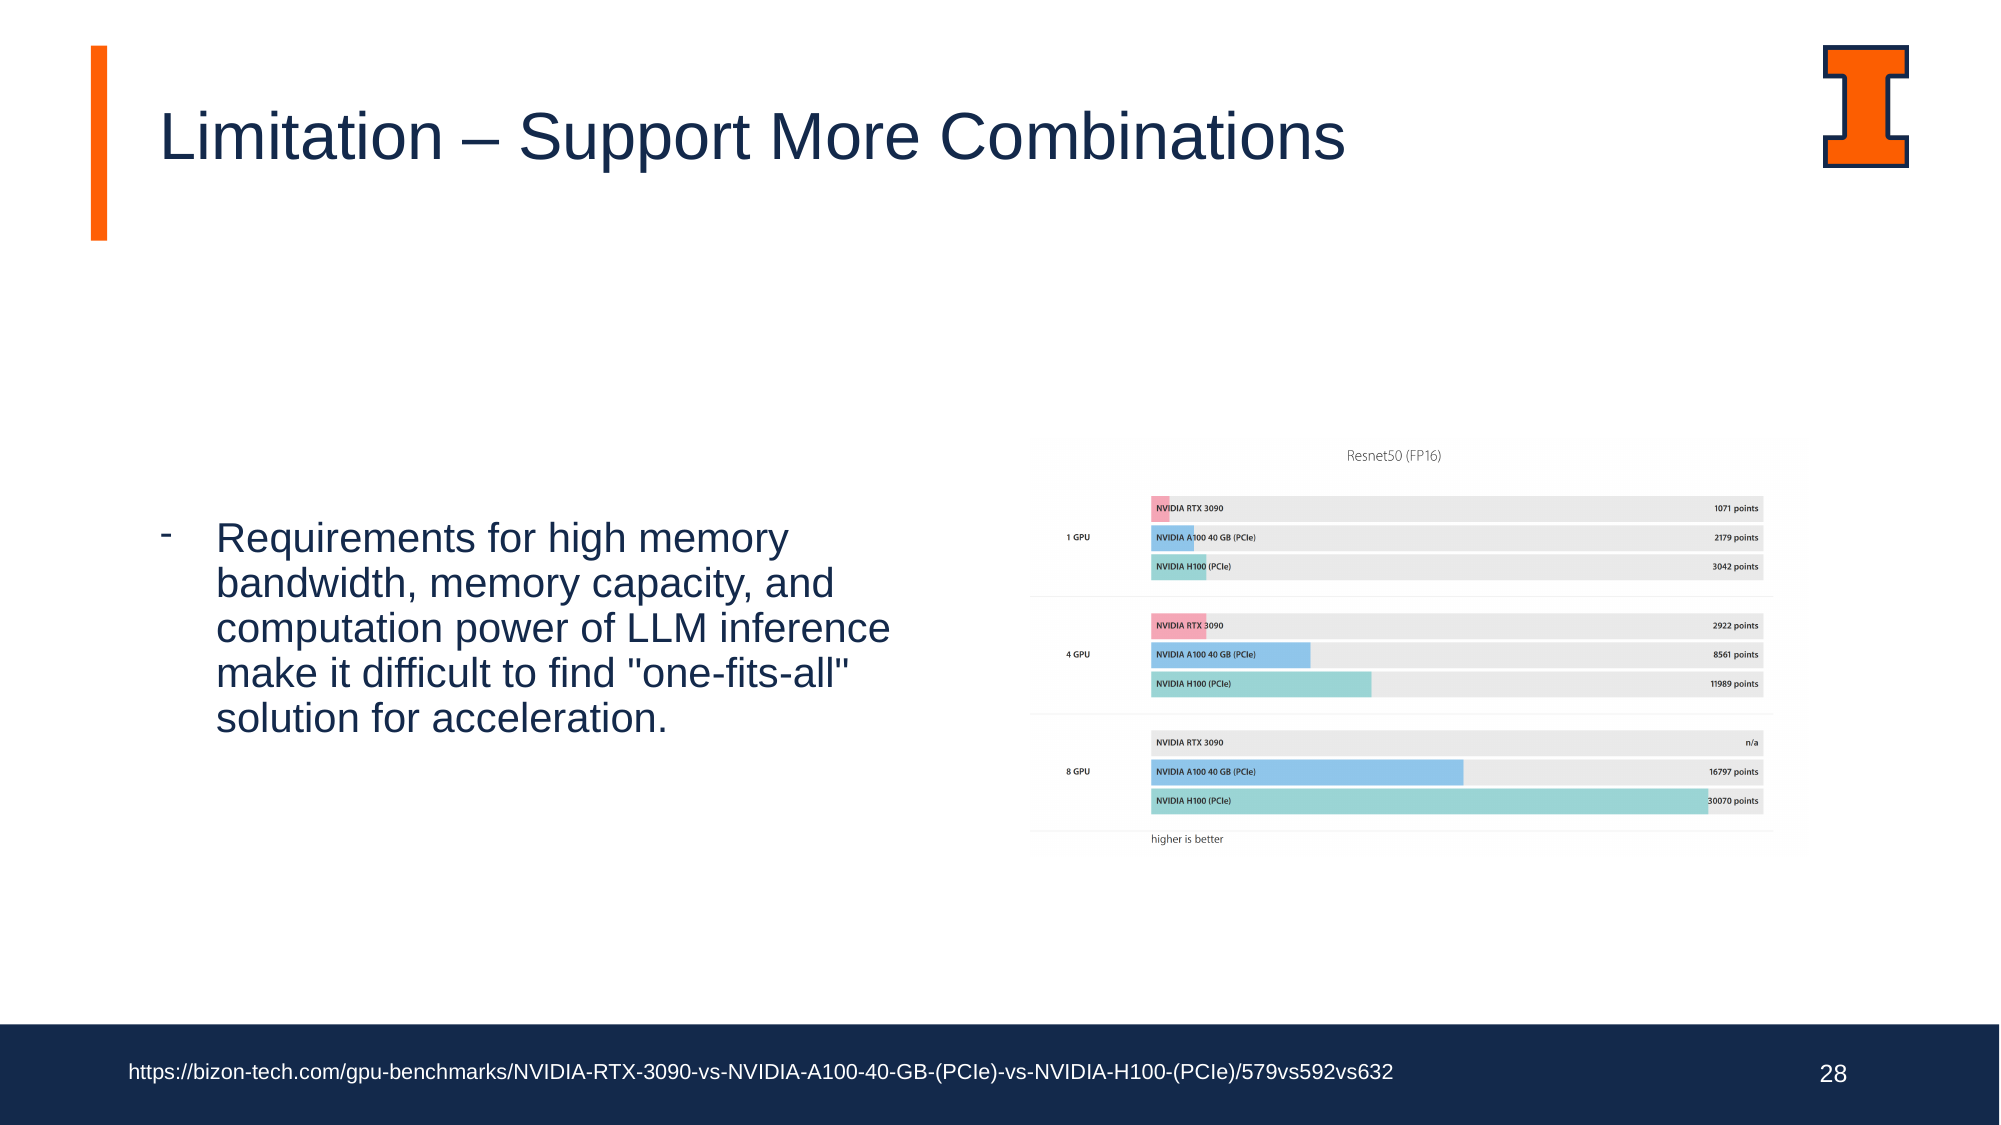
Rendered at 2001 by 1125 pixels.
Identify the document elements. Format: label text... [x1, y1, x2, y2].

picture [1823, 45, 1909, 168]
list Limitation – Support More Combinations [107, 45, 1809, 241]
list https://bizon-tech.com/gpu-benchmarks/NVIDIA-RTX-3090-vs-NVIDIA-A100-40-GB-(PCIe)-vs-NVIDIA-H100-(PCIe)/579vs592vs632 [75, 1042, 1412, 1103]
slide_number 28 [1412, 1042, 1863, 1103]
picture [1030, 438, 1809, 857]
list Requirements for high memory bandwidth, memory capacity, and computation power of LLM inference make it difficult to find "one-fits-all" solution for acceleration. [107, 240, 1017, 1027]
